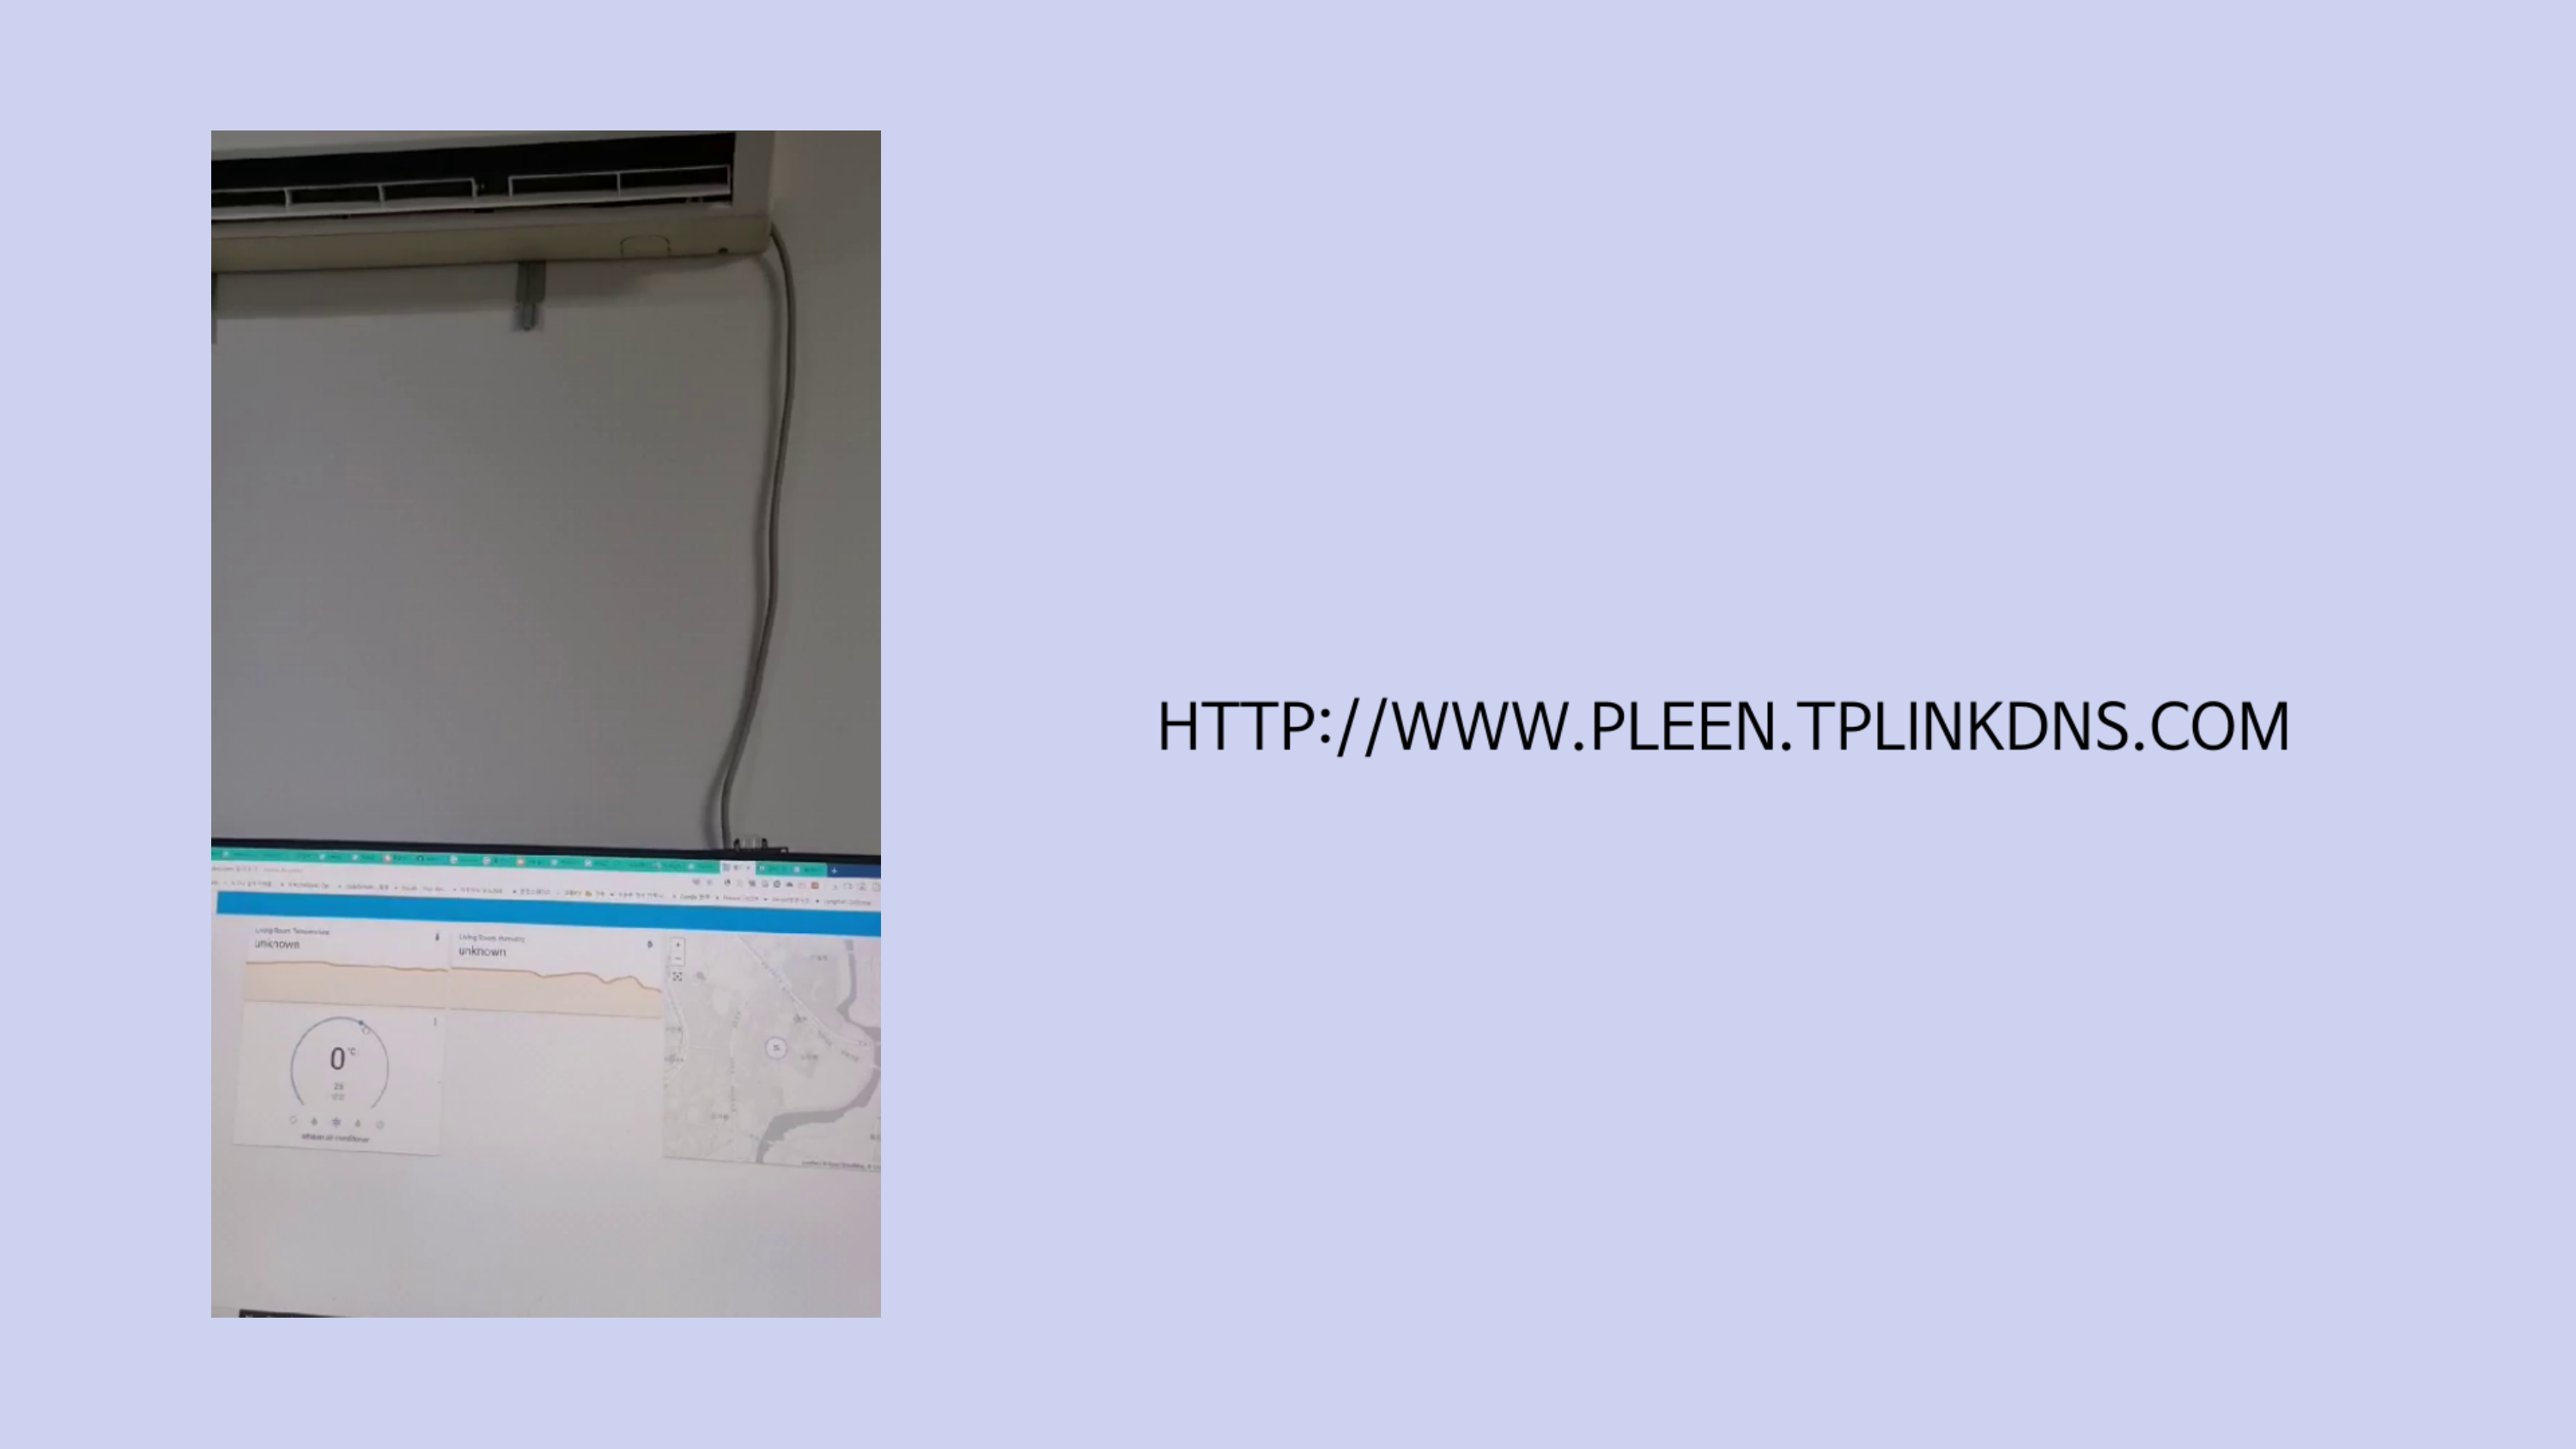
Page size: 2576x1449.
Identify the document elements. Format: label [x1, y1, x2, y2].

picture [211, 130, 881, 1318]
picture [1086, 664, 2322, 791]
